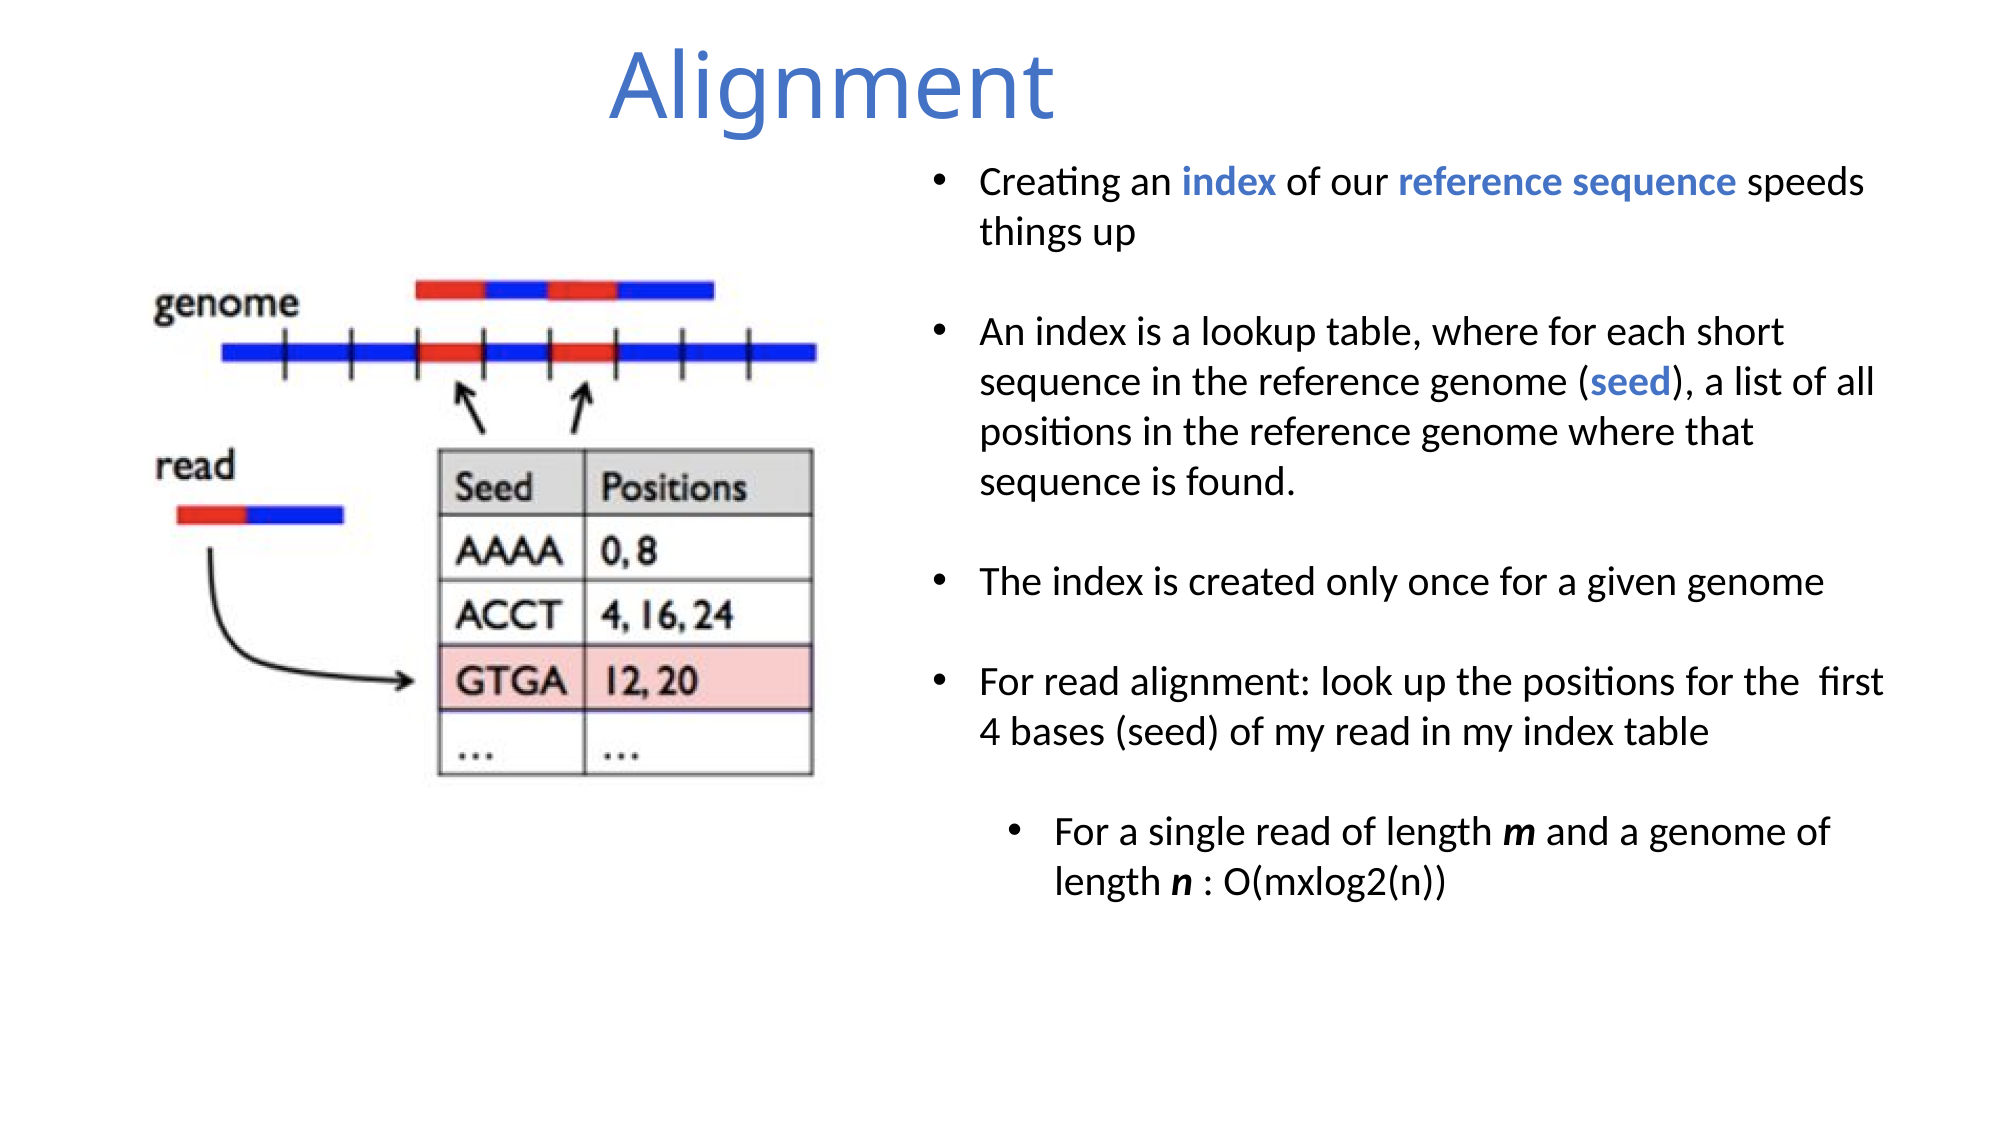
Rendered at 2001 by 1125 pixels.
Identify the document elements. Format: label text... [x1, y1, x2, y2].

text_box Creating an index of our reference sequence speeds things up An index is a lookup table, where for each short sequence in the reference genome (seed), a list of all positions in the reference genome where that sequence is found. The index is created only once for a given genome For read alignment: look up the positions for the first 4 bases (seed) of my read in my index table For a single read of length m and a genome of length n : O(mxlog2(n)) [917, 146, 1901, 962]
text_box Alignment [594, 8, 1279, 171]
picture [147, 272, 832, 788]
